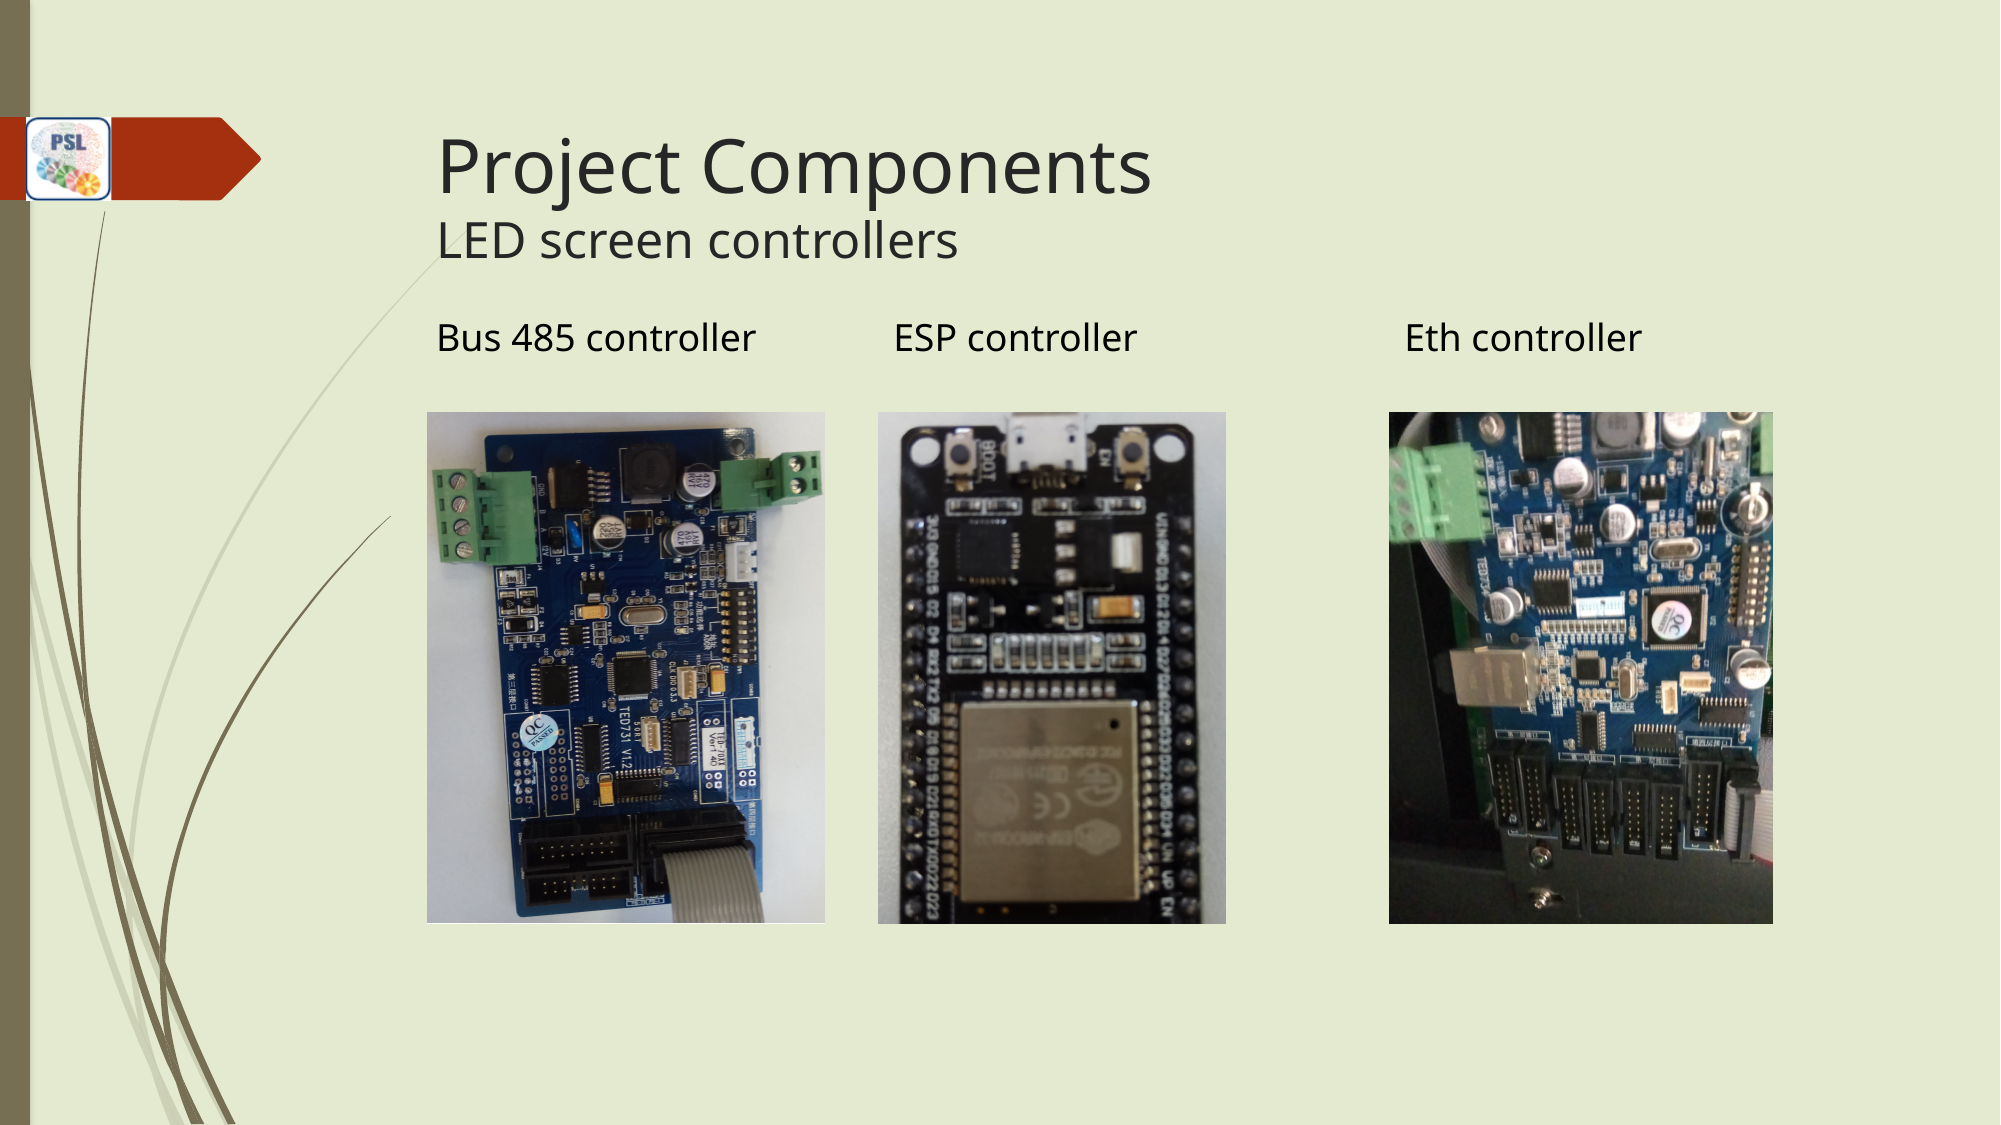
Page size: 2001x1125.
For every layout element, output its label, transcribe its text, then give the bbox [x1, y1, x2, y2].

text_box ESP controller [878, 306, 1178, 366]
text_box Eth controller [1389, 306, 1689, 366]
text_box Bus 485 controller [421, 306, 806, 367]
picture [1389, 412, 1773, 924]
picture [878, 412, 1226, 925]
title Project Components LED screen controllers [421, 111, 1884, 322]
picture [426, 412, 826, 925]
picture [26, 117, 112, 201]
